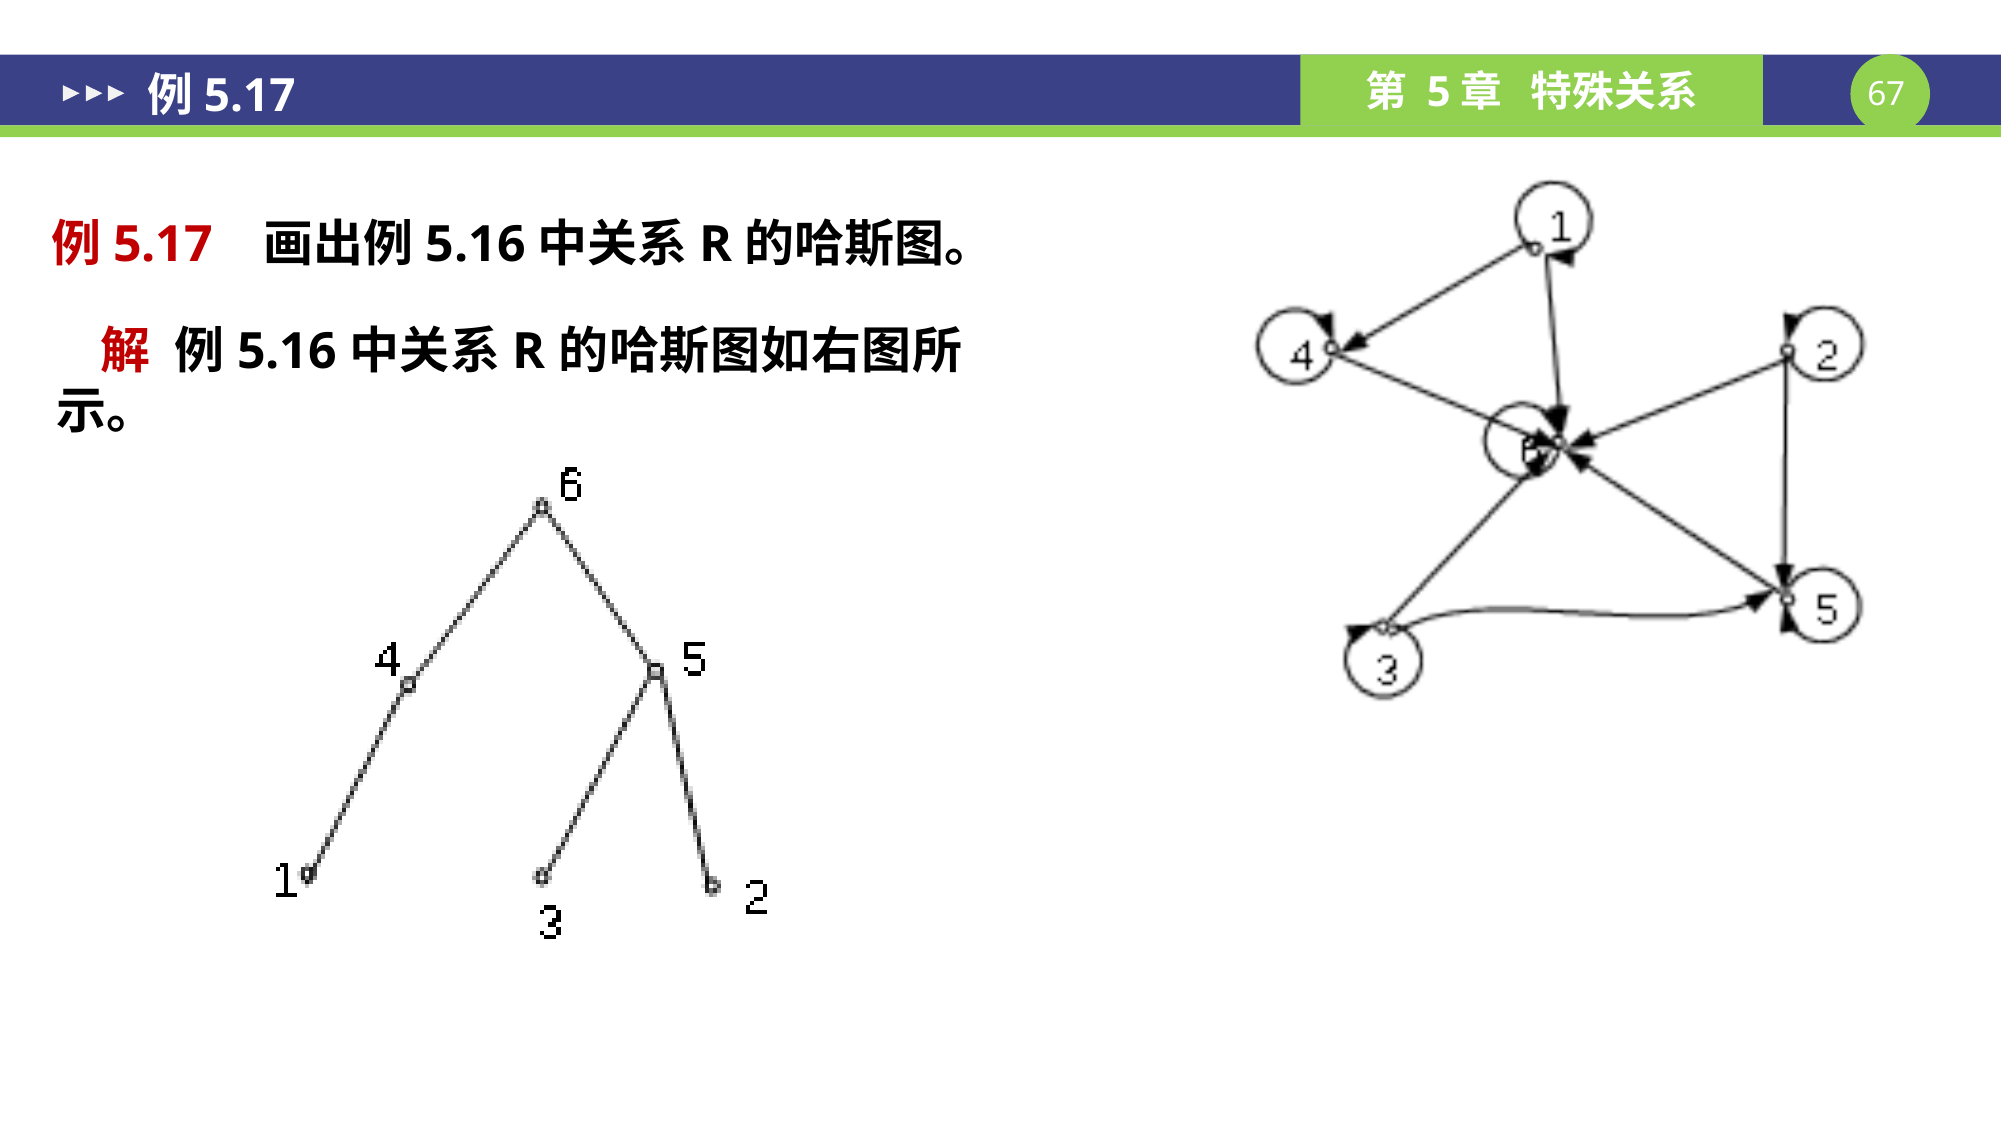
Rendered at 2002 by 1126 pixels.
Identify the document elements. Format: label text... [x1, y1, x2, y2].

text_box 解 例5.16中关系R的哈斯图如右图所示。 [41, 311, 977, 386]
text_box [231, 421, 788, 1065]
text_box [1250, 171, 1876, 789]
list 例5.17 画出例5.16中关系R的哈斯图。 [31, 171, 1248, 291]
title 例5.17 [127, 57, 1003, 129]
